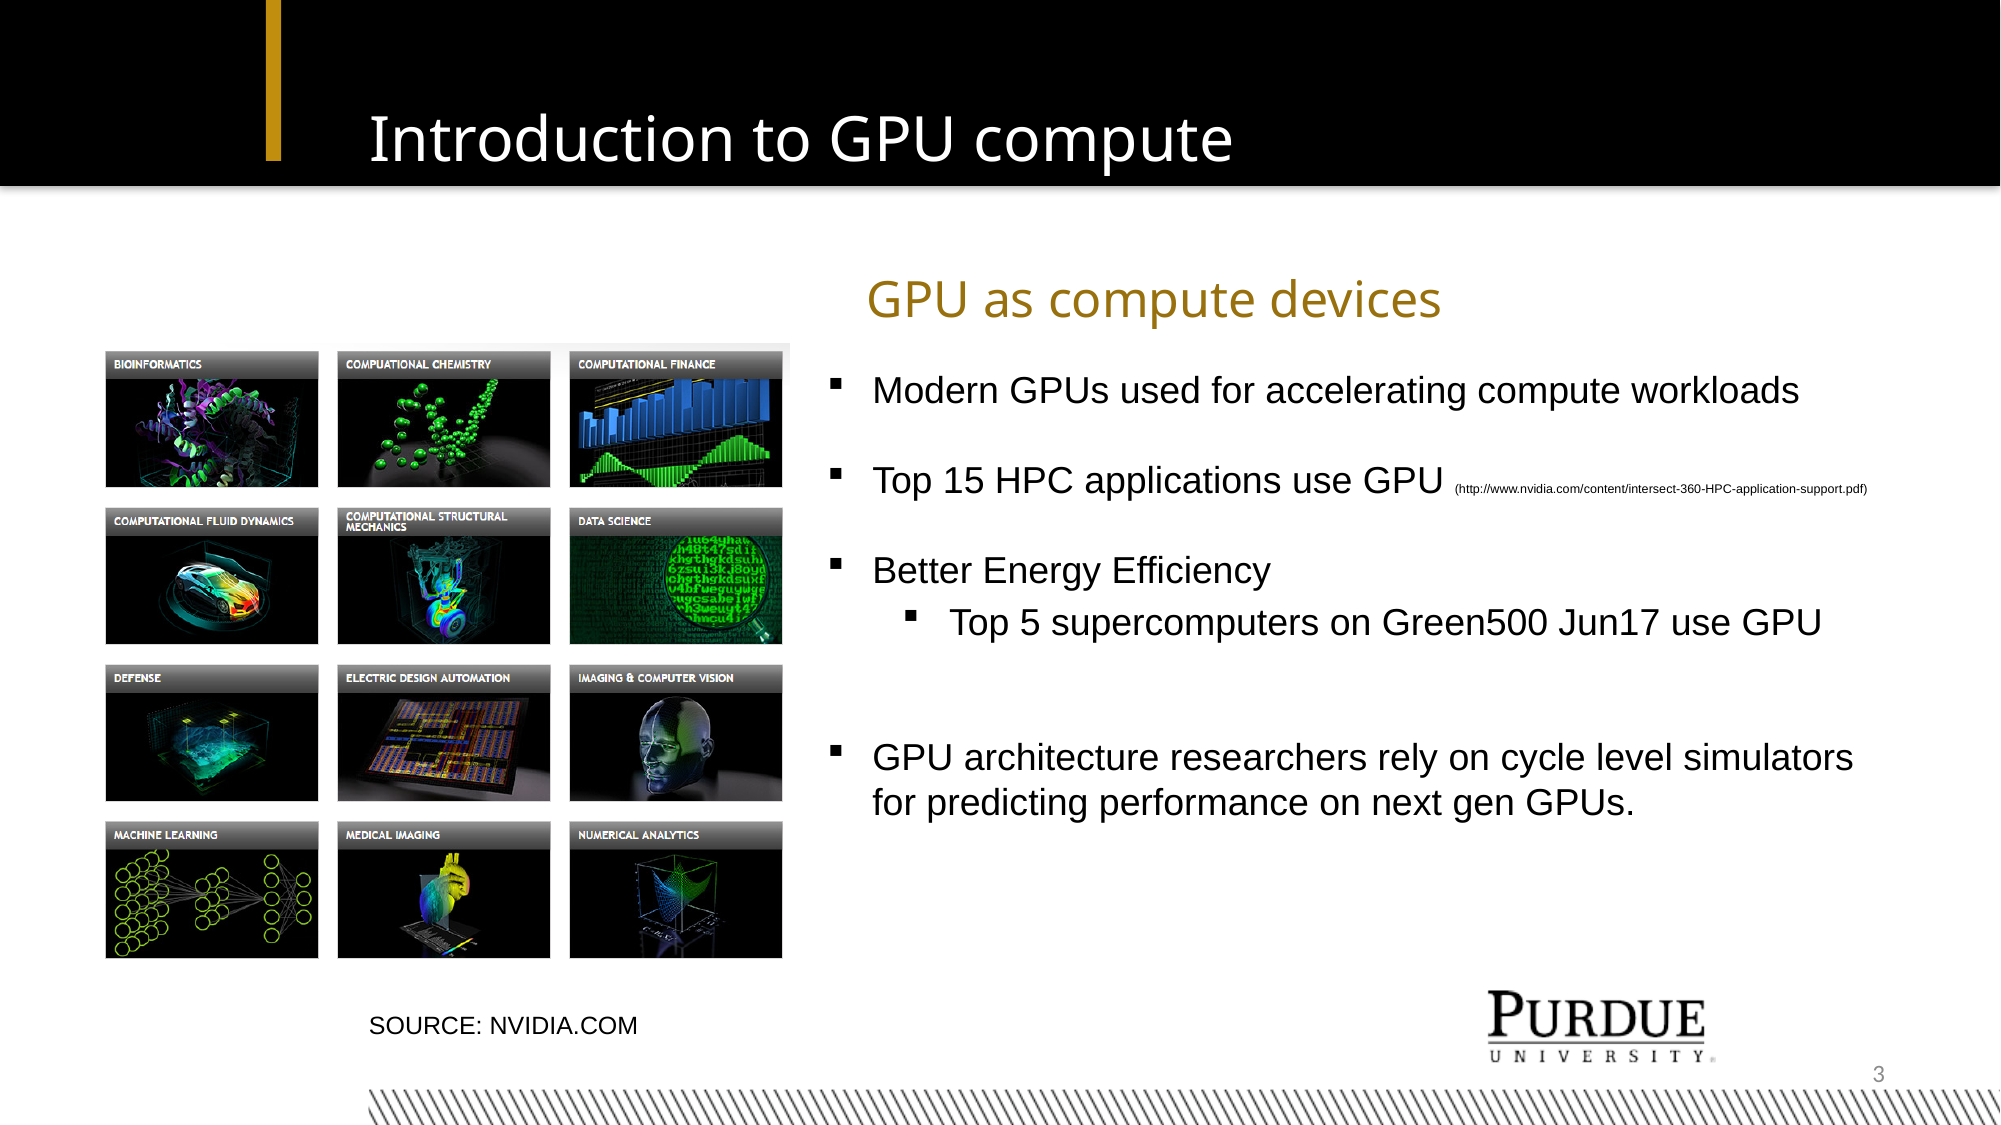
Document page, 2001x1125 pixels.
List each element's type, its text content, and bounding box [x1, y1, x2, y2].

title Introduction to GPU compute [369, 98, 1745, 188]
picture [98, 343, 790, 964]
slide_number 3 [1433, 1042, 1900, 1103]
list Source: Nvidia.com [368, 1009, 1405, 1045]
list GPU as compute devices [866, 267, 1746, 344]
list Modern GPUs used for accelerating compute workloads Top 15 HPC applications use GPU (http://www.nvidia.com/content/intersect-360-HPC-application-support.pdf) Better Energy Efficiency Top 5 supercomputers on Green500 Jun17 use GPU GPU architecture researchers rely on cycle level simulators for predicting performance on next gen GPUs. [827, 365, 1900, 964]
